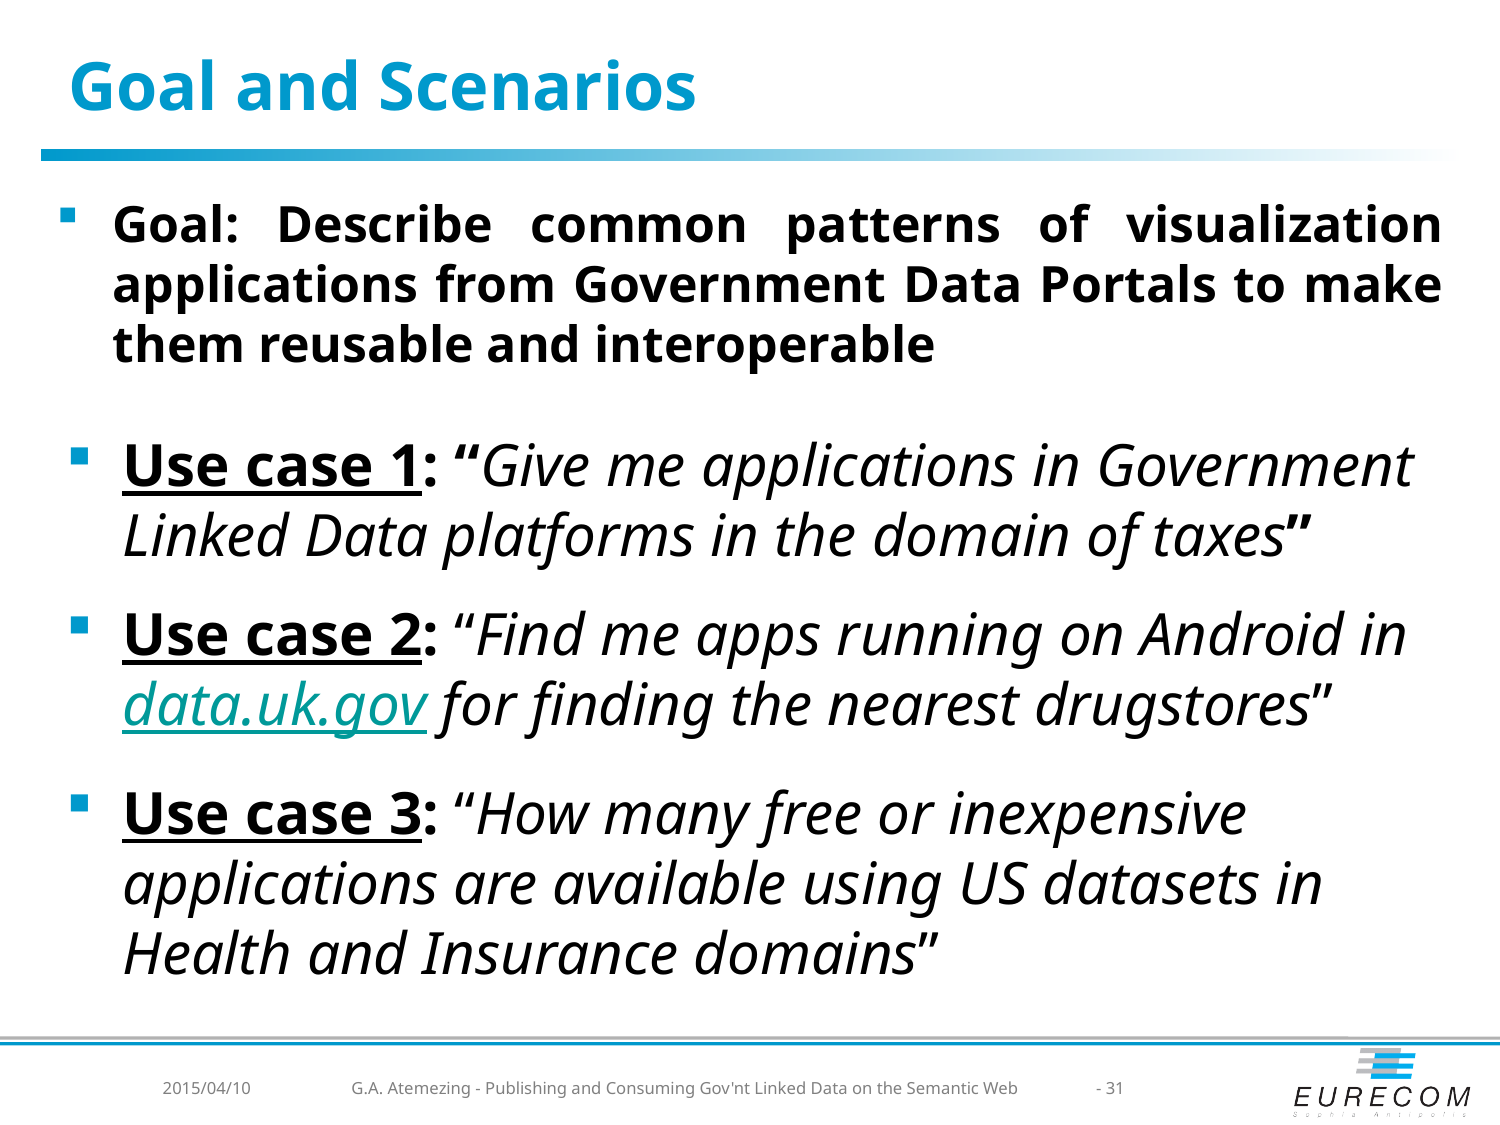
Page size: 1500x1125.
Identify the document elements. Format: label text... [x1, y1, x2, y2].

footer G.A. Atemezing - Publishing and Consuming Gov'nt Linked Data on the Semantic Web [336, 1070, 1069, 1107]
list Goal: Describe common patterns of visualization applications from Government Data Portals to make them reusable and interoperable [40, 184, 1460, 421]
text_box Use case 1: “Give me applications in Government Linked Data platforms in the domain of taxes” Use case 2: “Find me apps running on Android in data.uk.gov for finding the nearest drugstores” Use case 3: “How many free or inexpensive applications are available using US datasets in Health and Insurance domains” [51, 420, 1469, 1024]
slide_number - 31 [1080, 1070, 1200, 1103]
title Goal and Scenarios [52, 30, 1460, 138]
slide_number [147, 1070, 325, 1103]
picture [1293, 1048, 1477, 1118]
